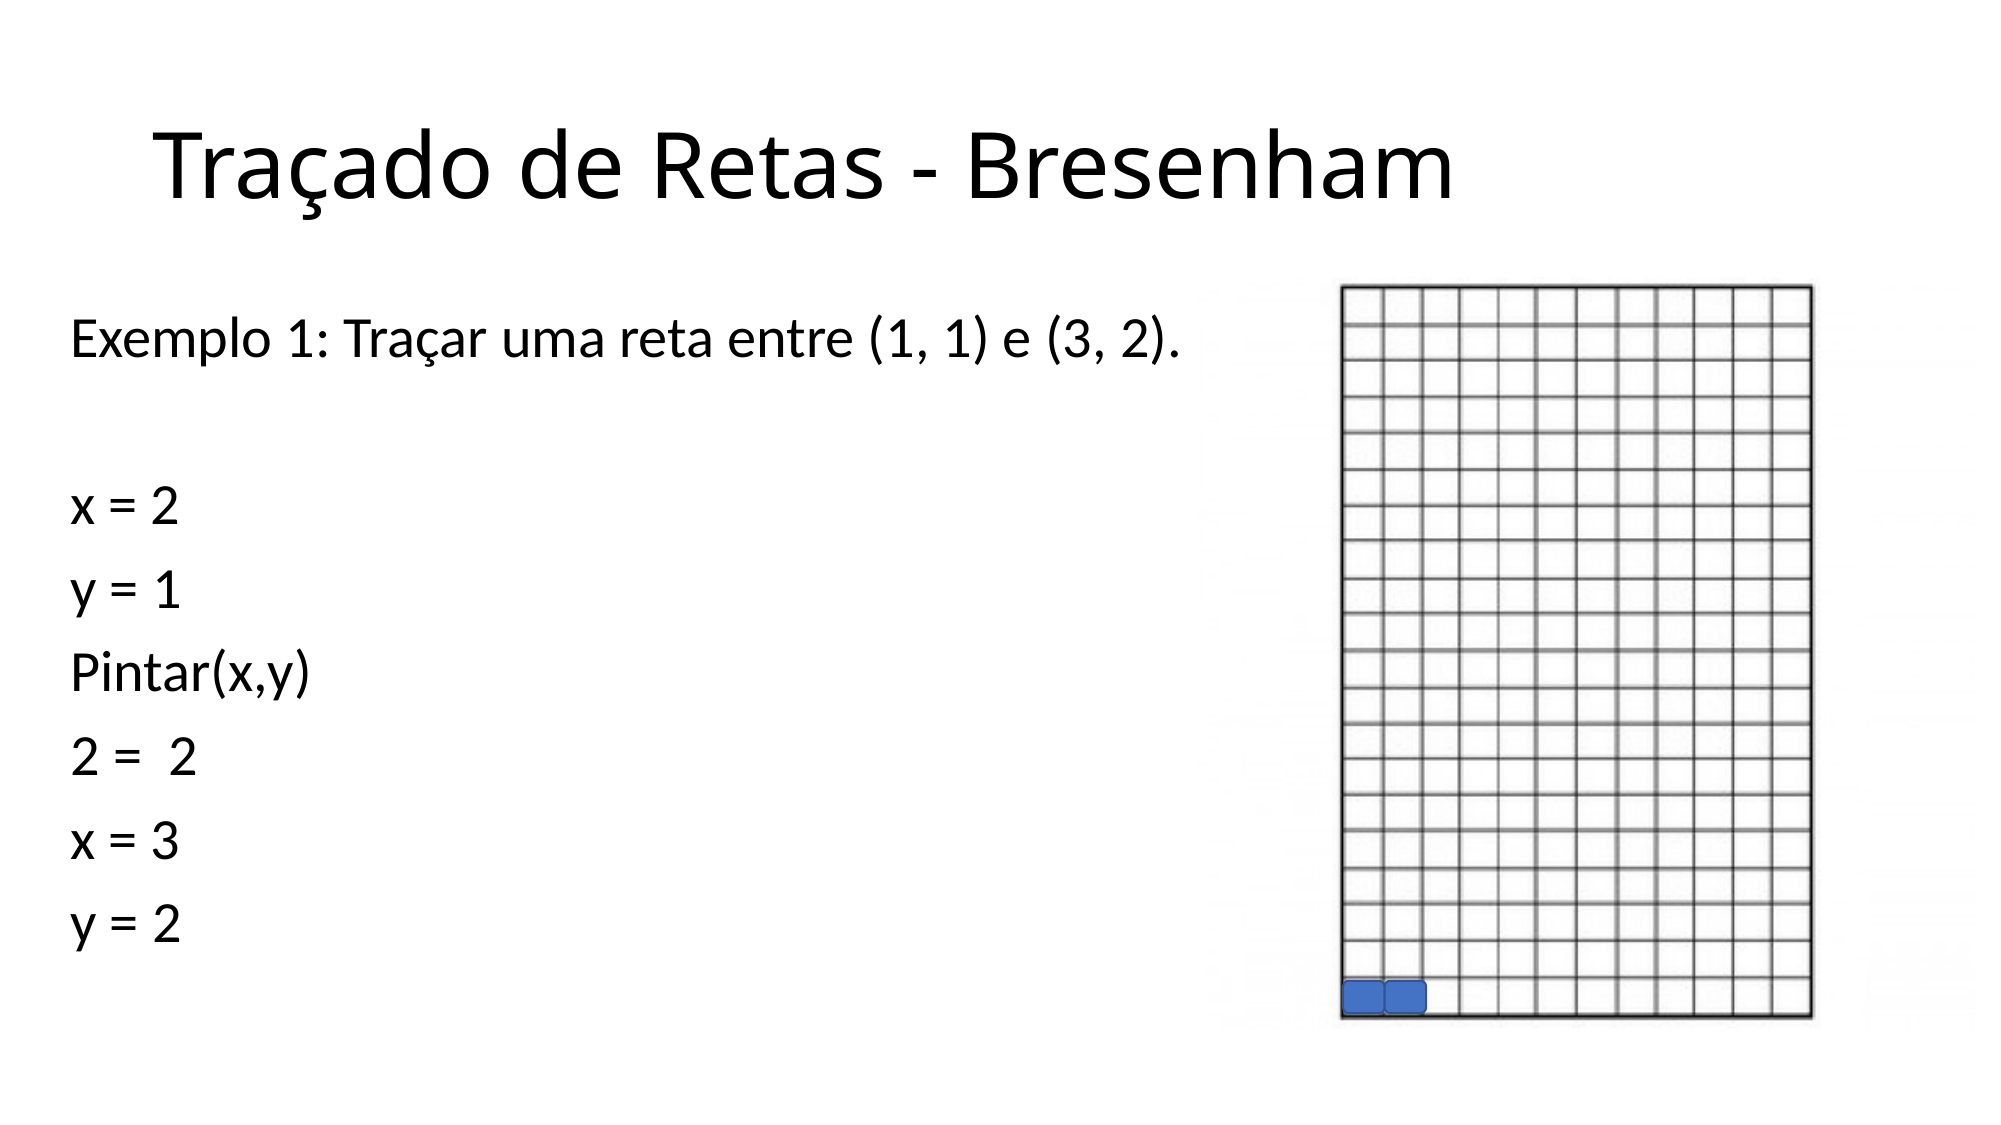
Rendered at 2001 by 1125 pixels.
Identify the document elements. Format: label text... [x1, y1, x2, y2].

title Traçado de Retas - Bresenham [137, 59, 1863, 278]
picture [1195, 265, 1978, 1047]
